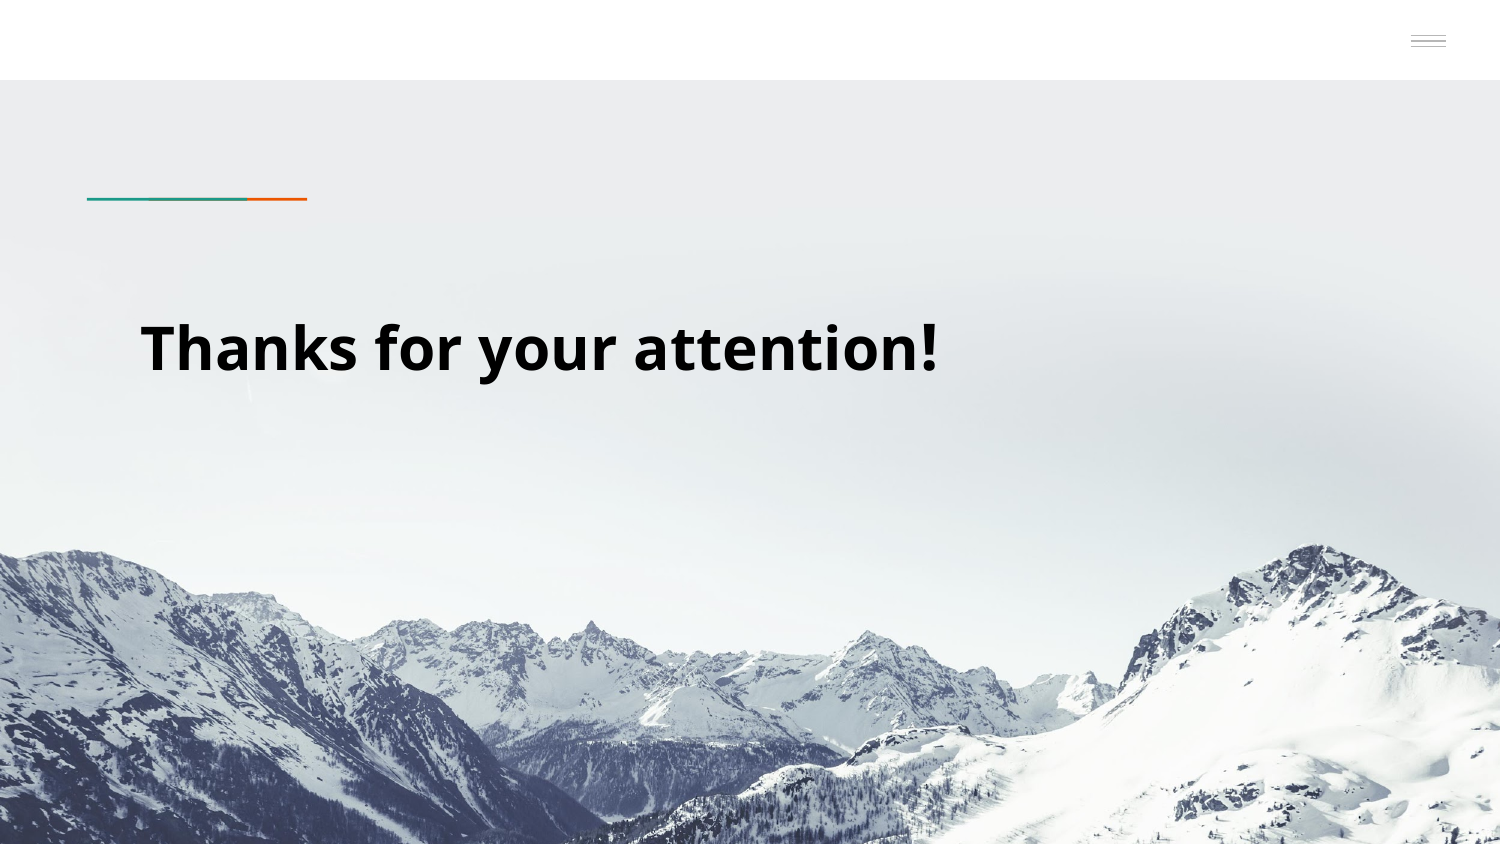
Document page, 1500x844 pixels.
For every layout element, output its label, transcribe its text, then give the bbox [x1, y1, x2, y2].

picture [0, 80, 1500, 844]
title Thanks for your attention! [125, 291, 1387, 565]
